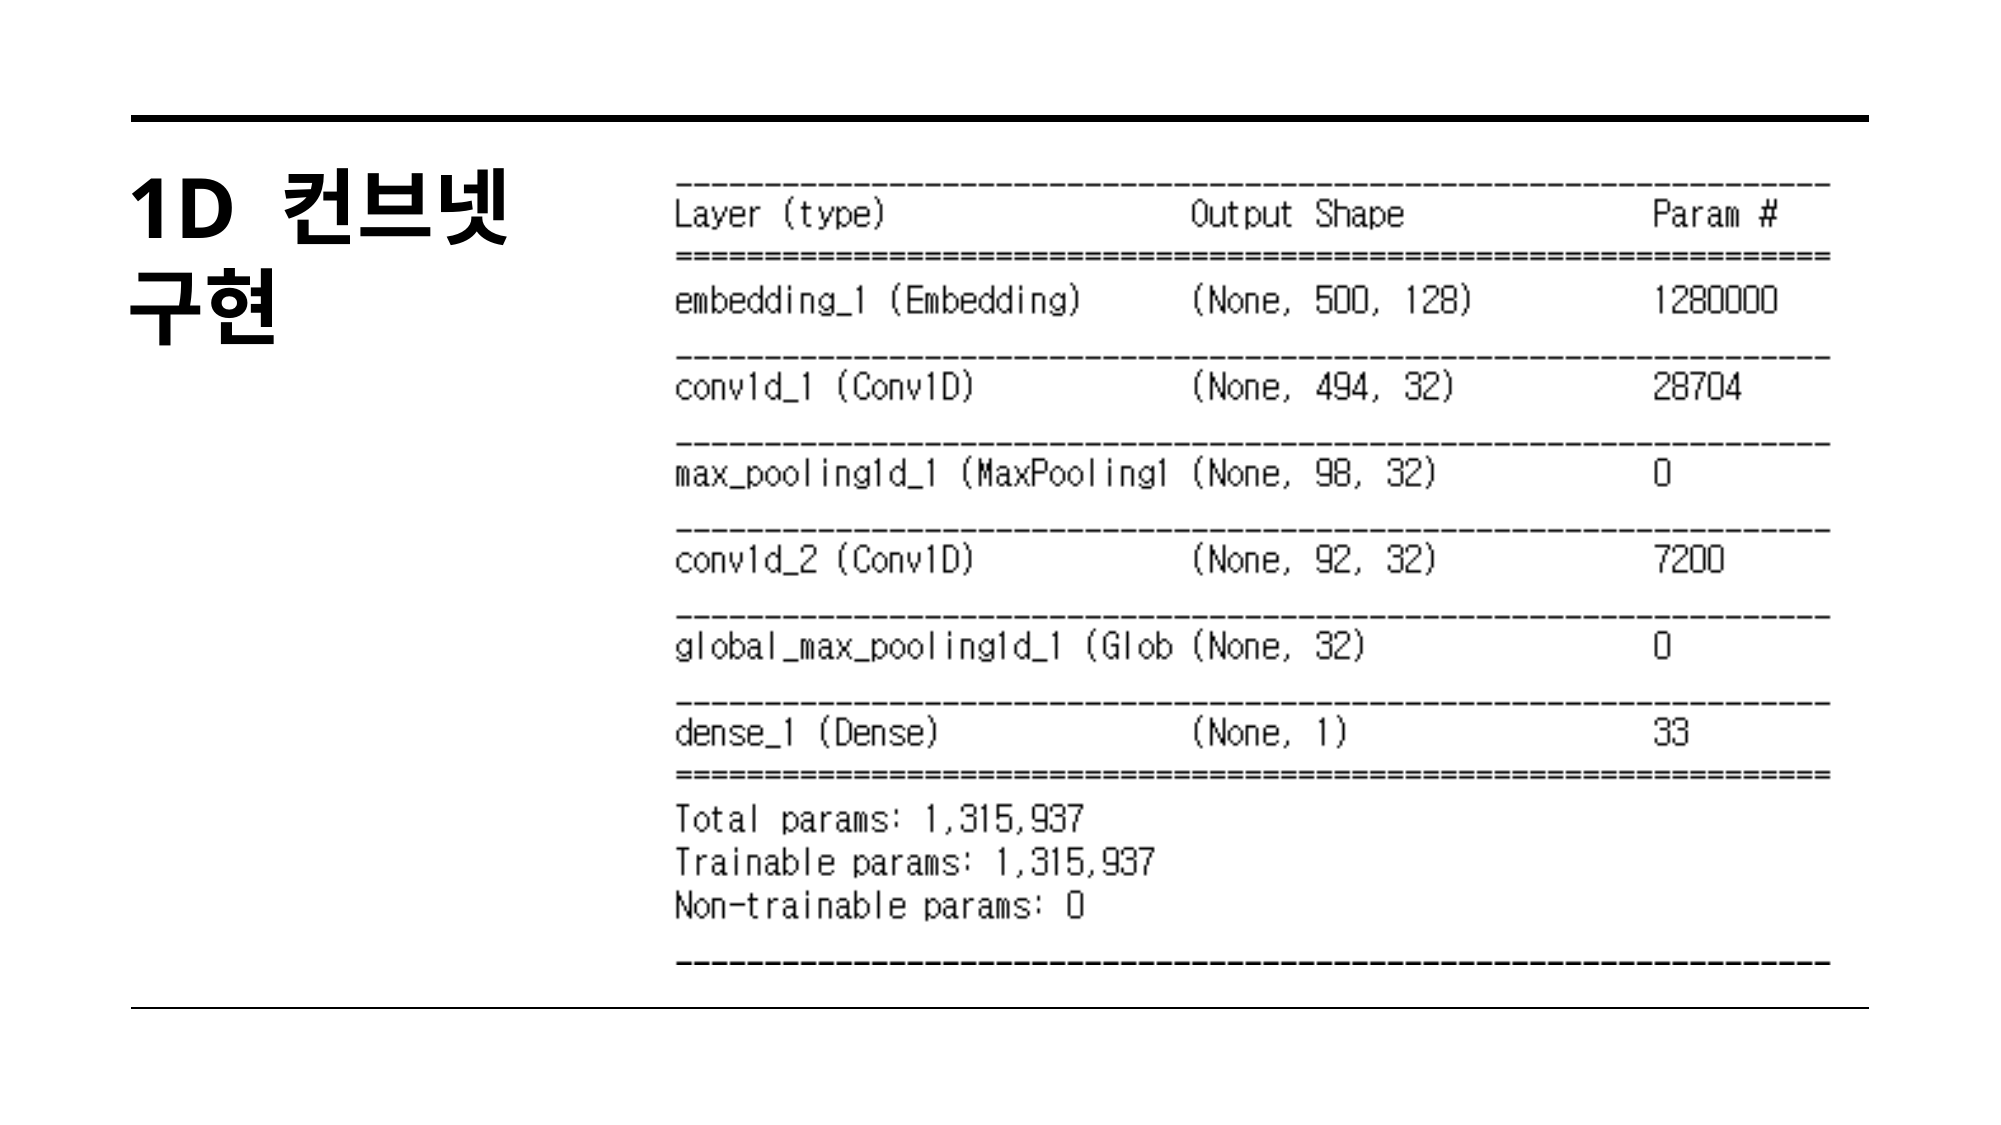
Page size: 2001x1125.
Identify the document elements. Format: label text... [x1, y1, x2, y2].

picture [662, 159, 1869, 965]
title 1D 컨브넷 구현 [112, 147, 618, 790]
